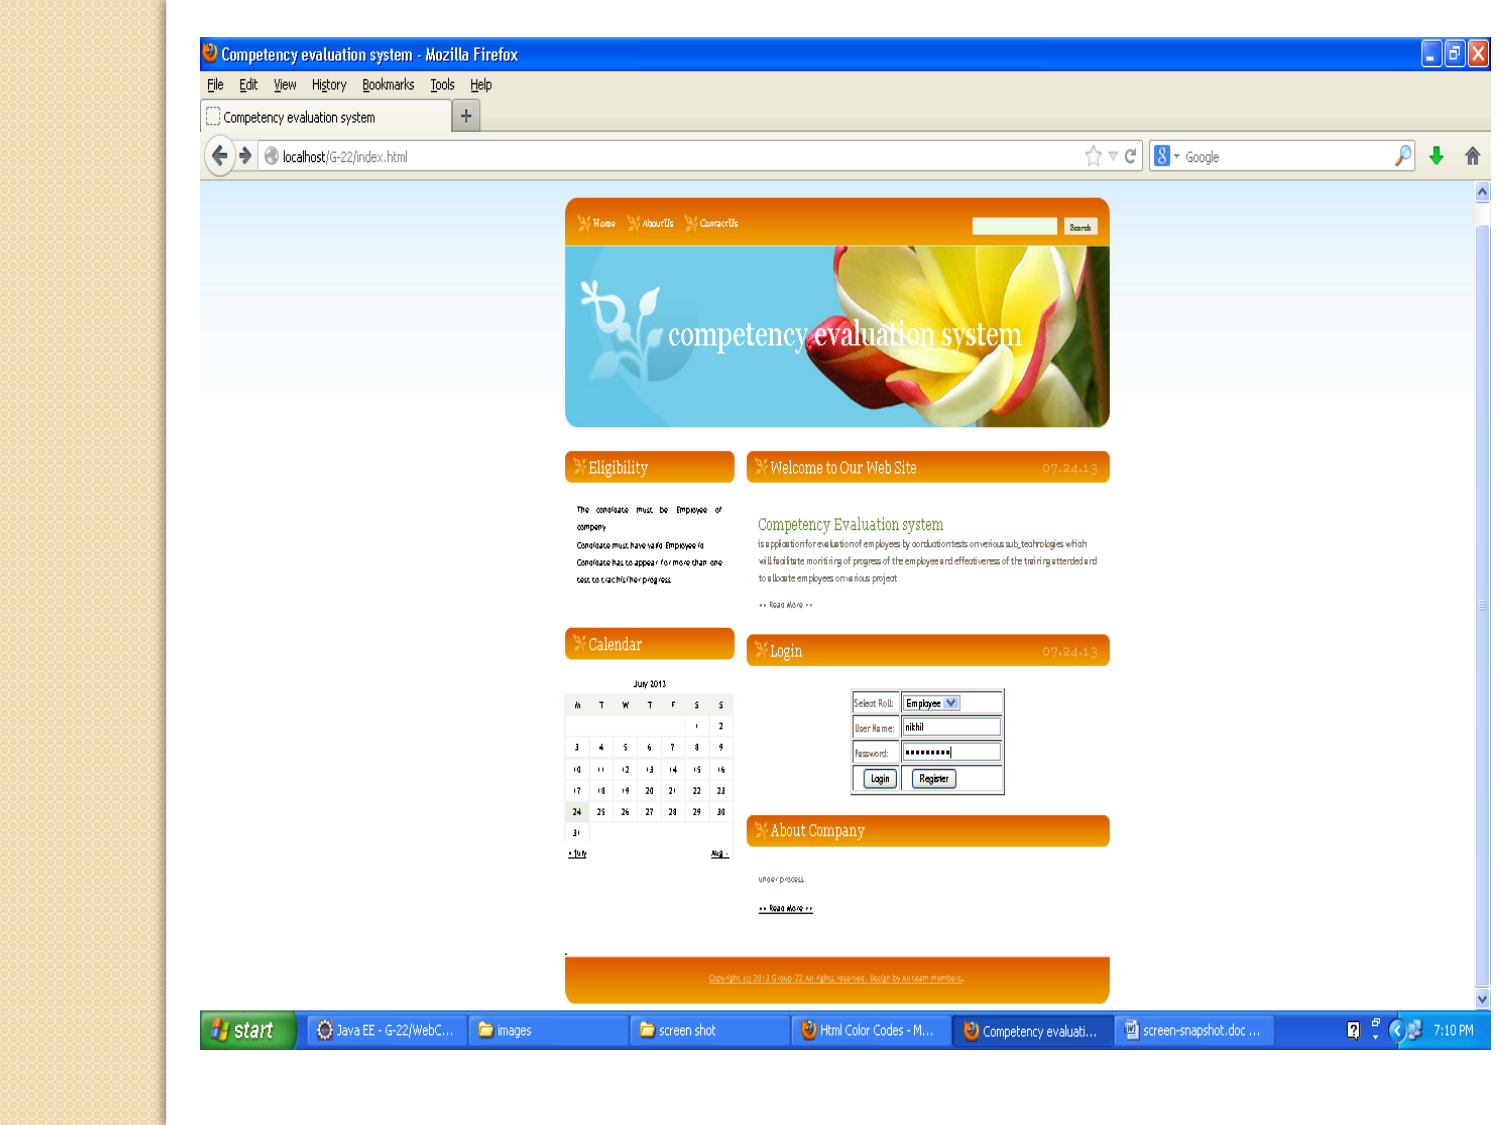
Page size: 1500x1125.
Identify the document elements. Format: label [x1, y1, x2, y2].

picture [199, 37, 1492, 1051]
